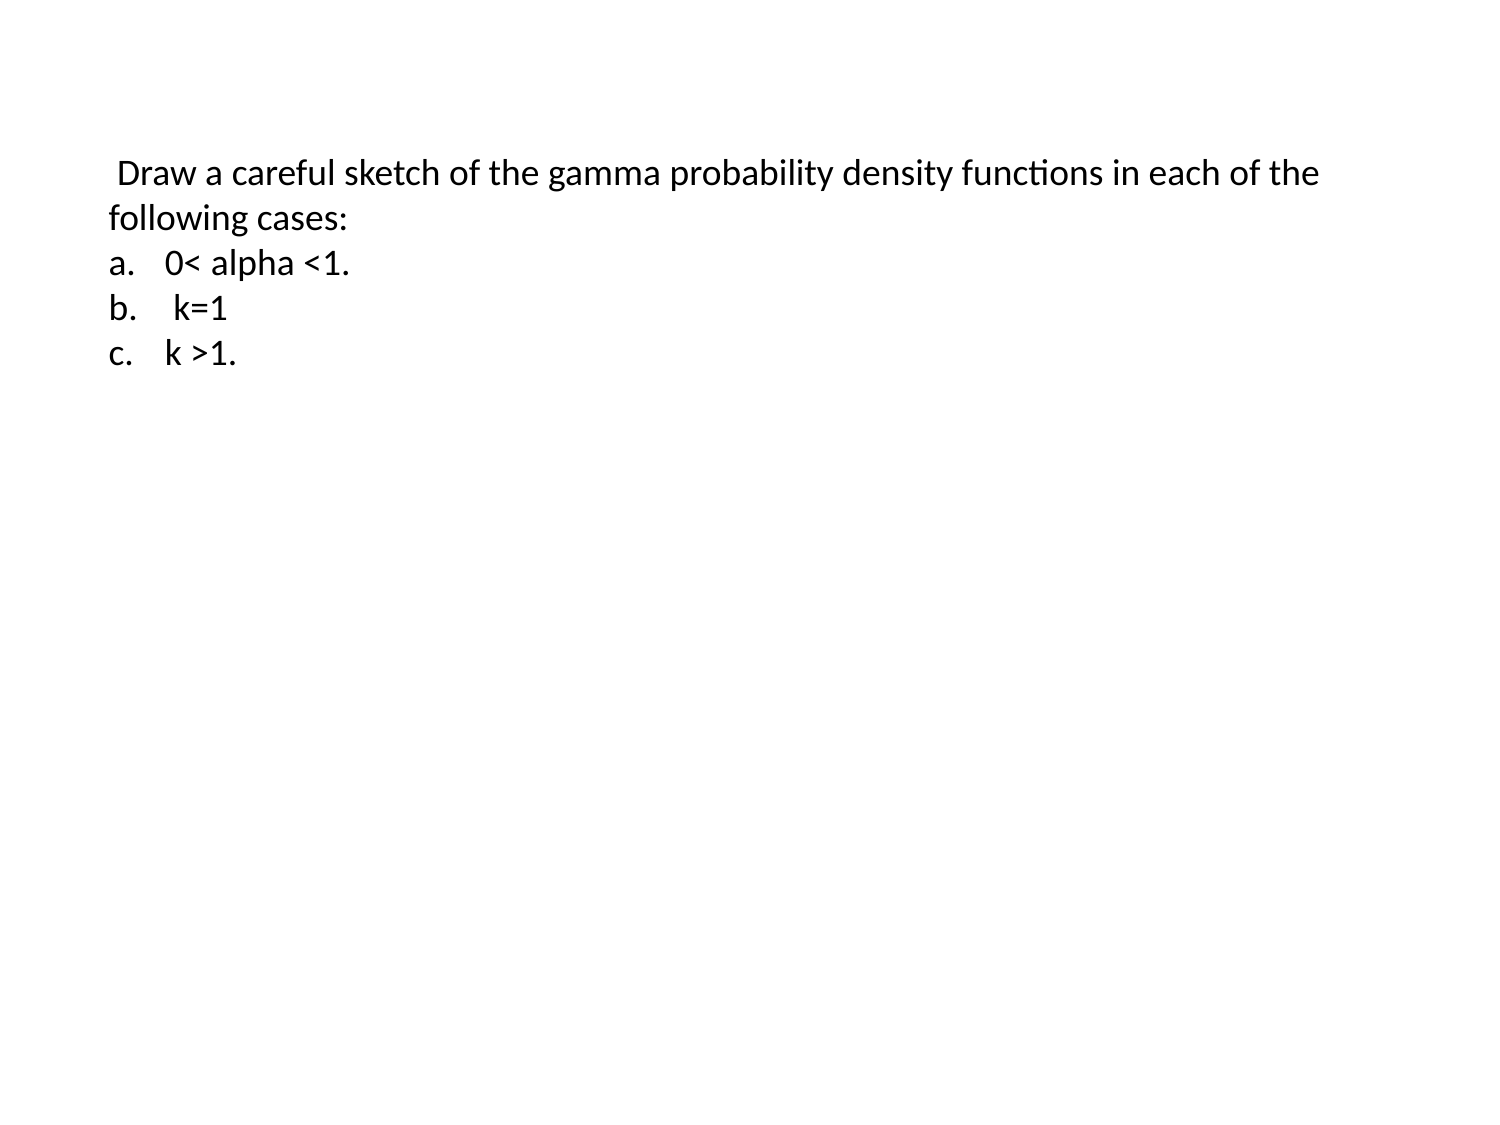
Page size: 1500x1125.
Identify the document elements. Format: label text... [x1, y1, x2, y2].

text_box Draw a careful sketch of the gamma probability density functions in each of the following cases: 0< alpha <1. k=1 k >1. [93, 140, 1407, 381]
